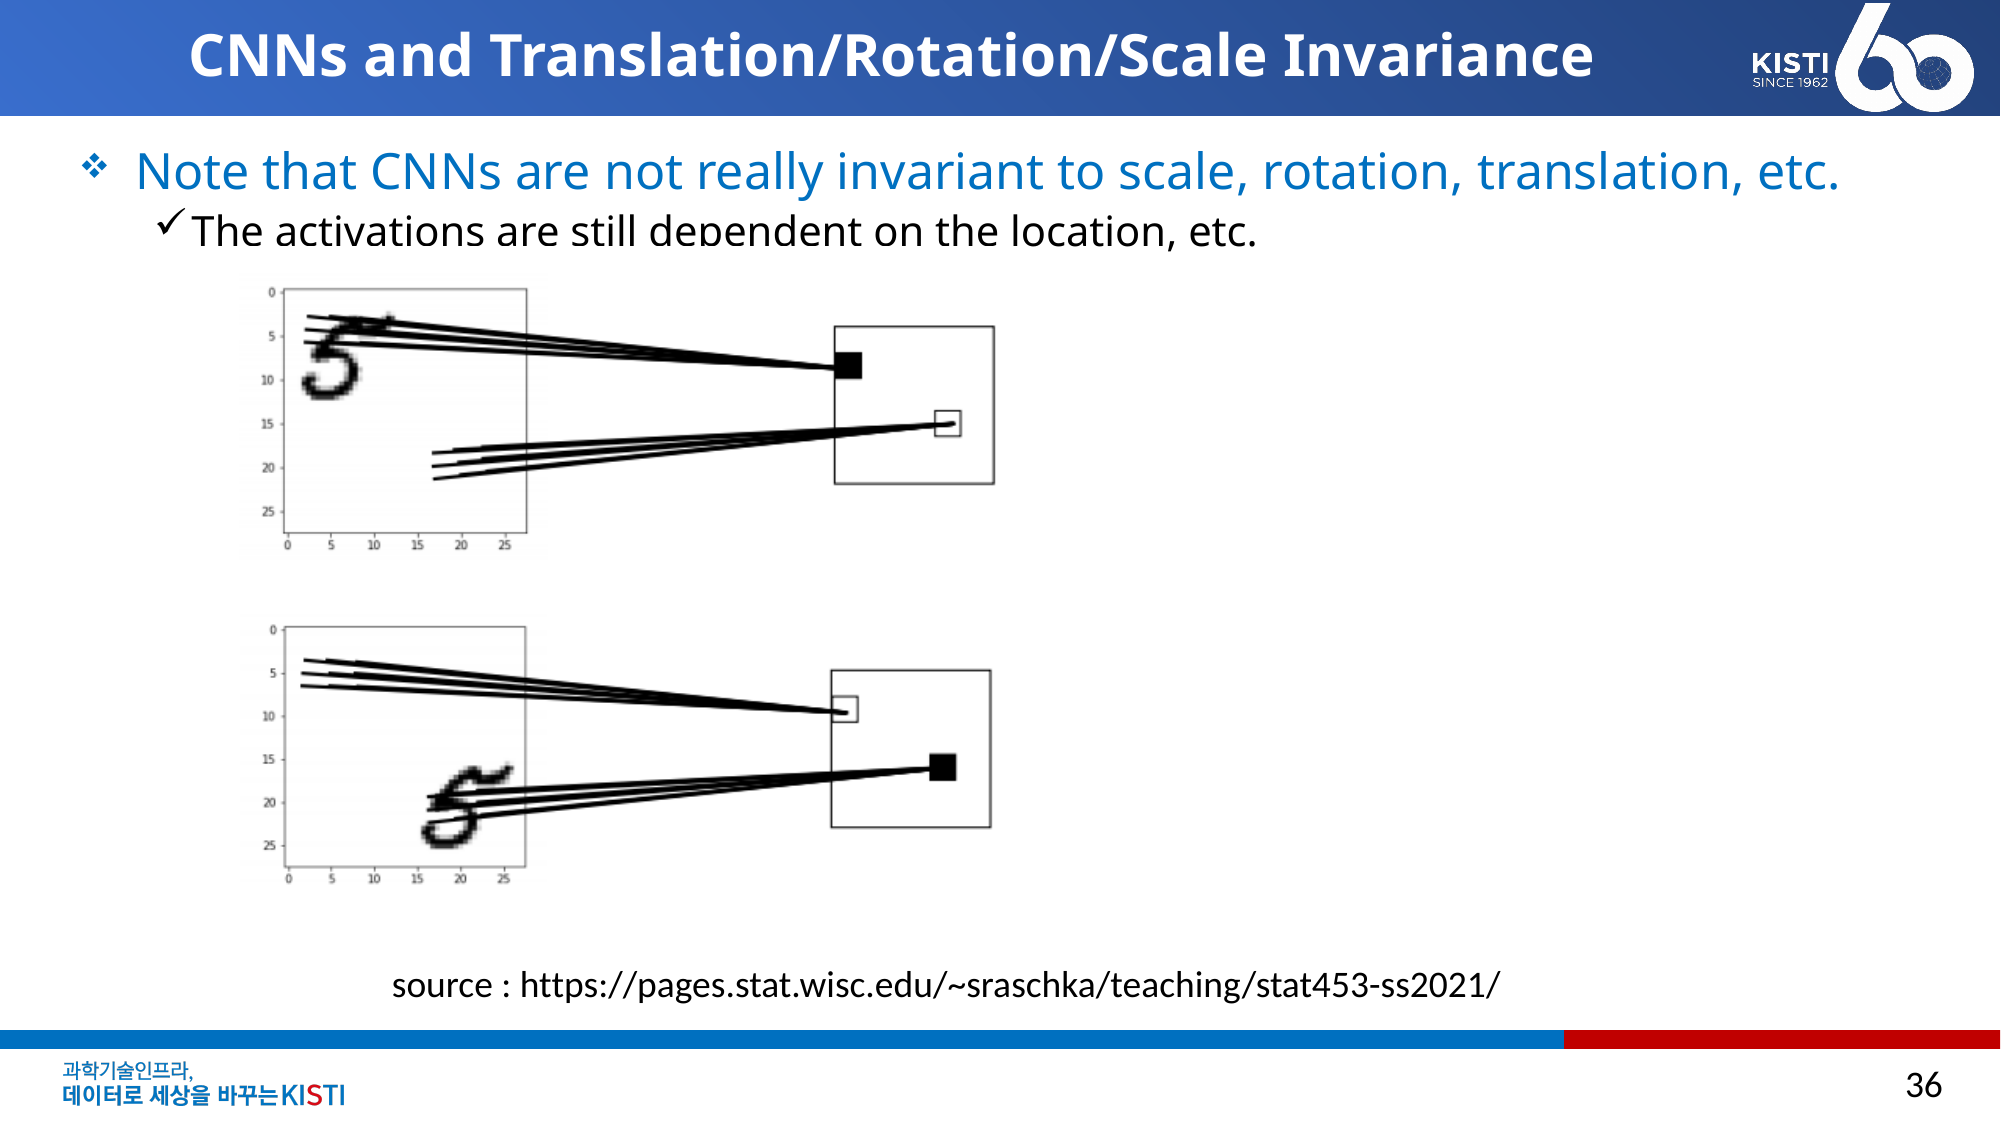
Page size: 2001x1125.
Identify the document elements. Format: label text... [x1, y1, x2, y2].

picture [235, 246, 1011, 908]
picture [63, 1061, 344, 1106]
picture [1753, 3, 1974, 112]
list Note that CNNs are not really invariant to scale, rotation, translation, etc. The activations are still dependent on the location, etc. [63, 138, 1958, 1009]
slide_number 36 [1605, 1053, 1958, 1113]
text_box source : https://pages.stat.wisc.edu/~sraschka/teaching/stat453-ss2021/ [377, 952, 1645, 1013]
title CNNs and Translation/Rotation/Scale Invariance [63, 0, 1720, 116]
